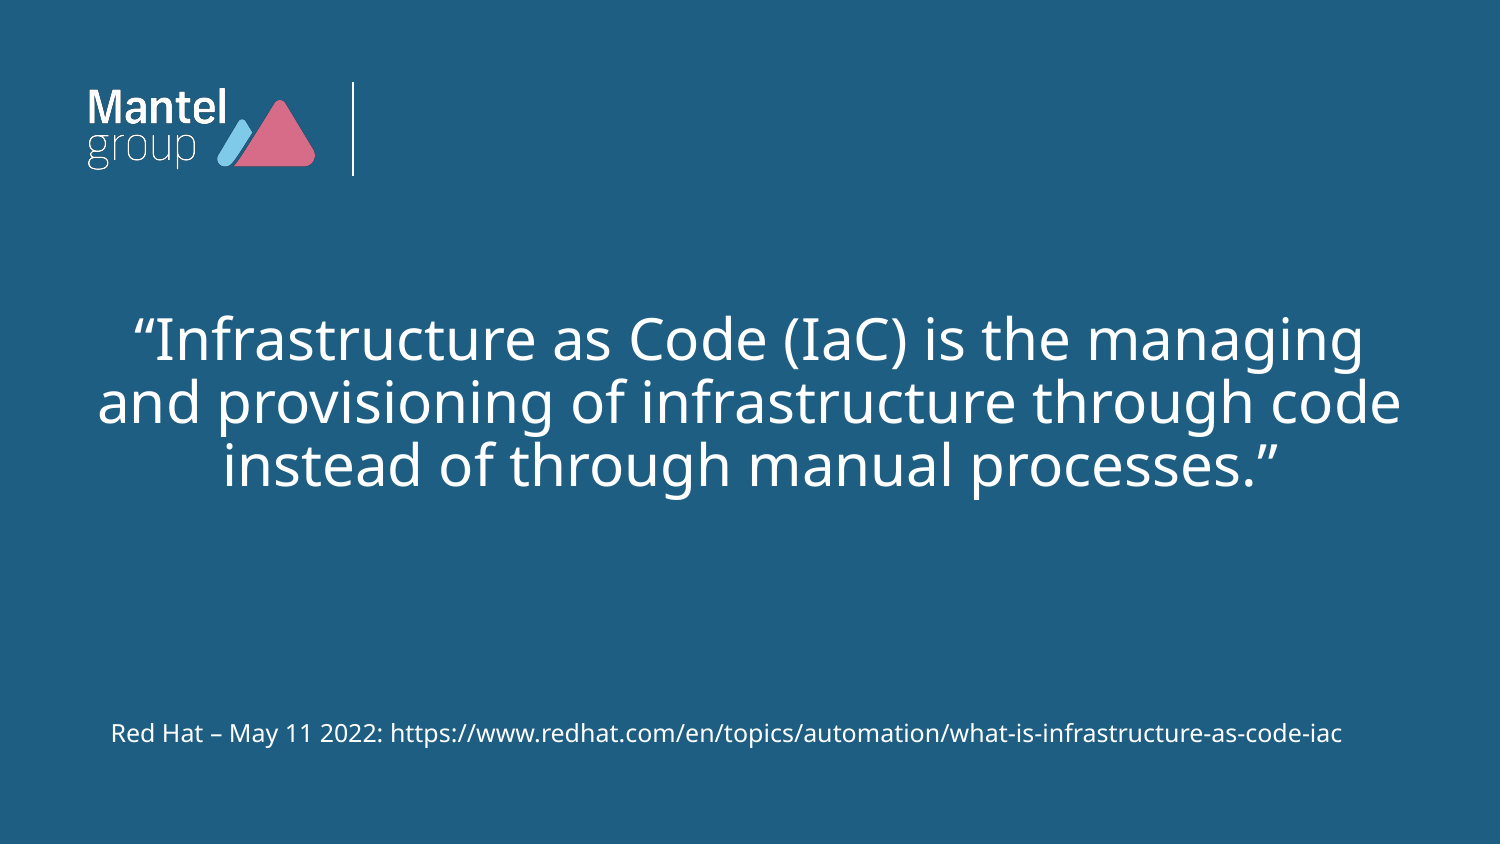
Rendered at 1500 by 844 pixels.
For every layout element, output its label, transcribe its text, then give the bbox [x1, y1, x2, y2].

subtitle Red Hat – May 11 2022: https://www.redhat.com/en/topics/automation/what-is-infrastructure-as-code-iac [73, 691, 1427, 770]
picture [88, 88, 315, 147]
title “Infrastructure as Code (IaC) is the managing and provisioning of infrastructure through code instead of through manual processes.” [73, 147, 1427, 514]
